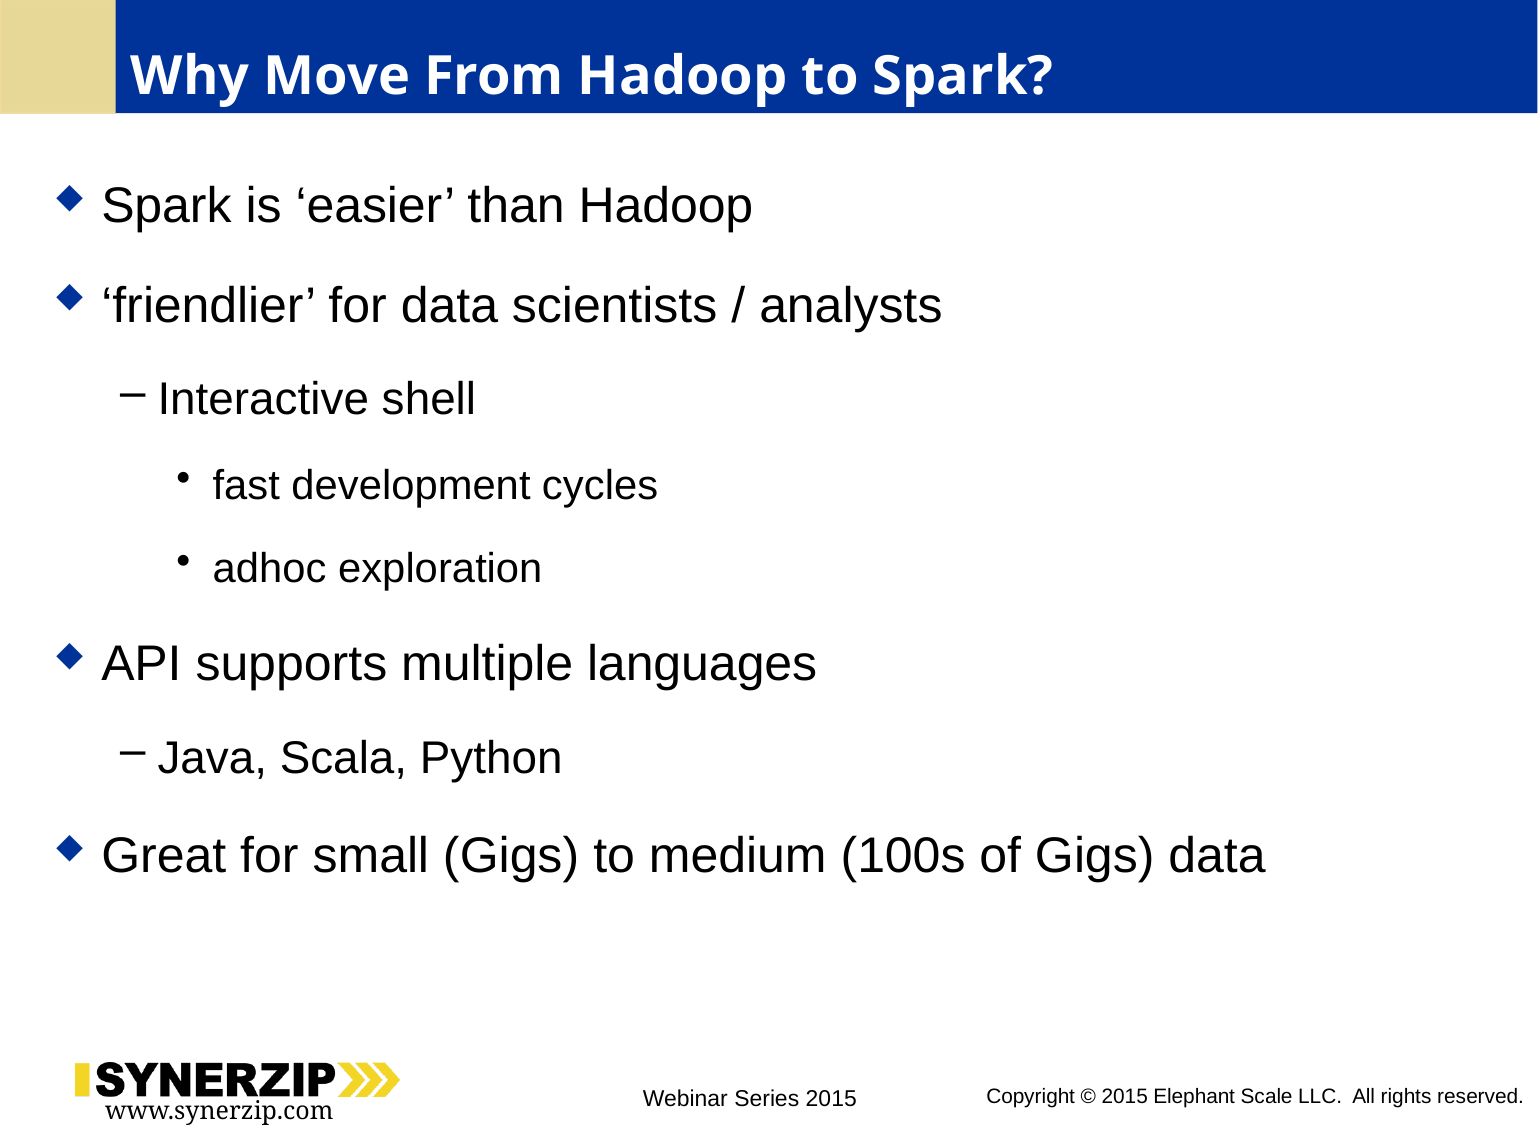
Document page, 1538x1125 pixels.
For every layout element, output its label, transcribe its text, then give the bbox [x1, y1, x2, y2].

title Why Move From Hadoop to Spark? [115, 0, 1538, 114]
picture [0, 0, 115, 114]
picture [75, 1062, 400, 1097]
list Spark is ‘easier’ than Hadoop ‘friendlier’ for data scientists / analysts Interactive shell fast development cycles adhoc exploration API supports multiple languages Java, Scala, Python Great for small (Gigs) to medium (100s of Gigs) data [38, 134, 1500, 1061]
